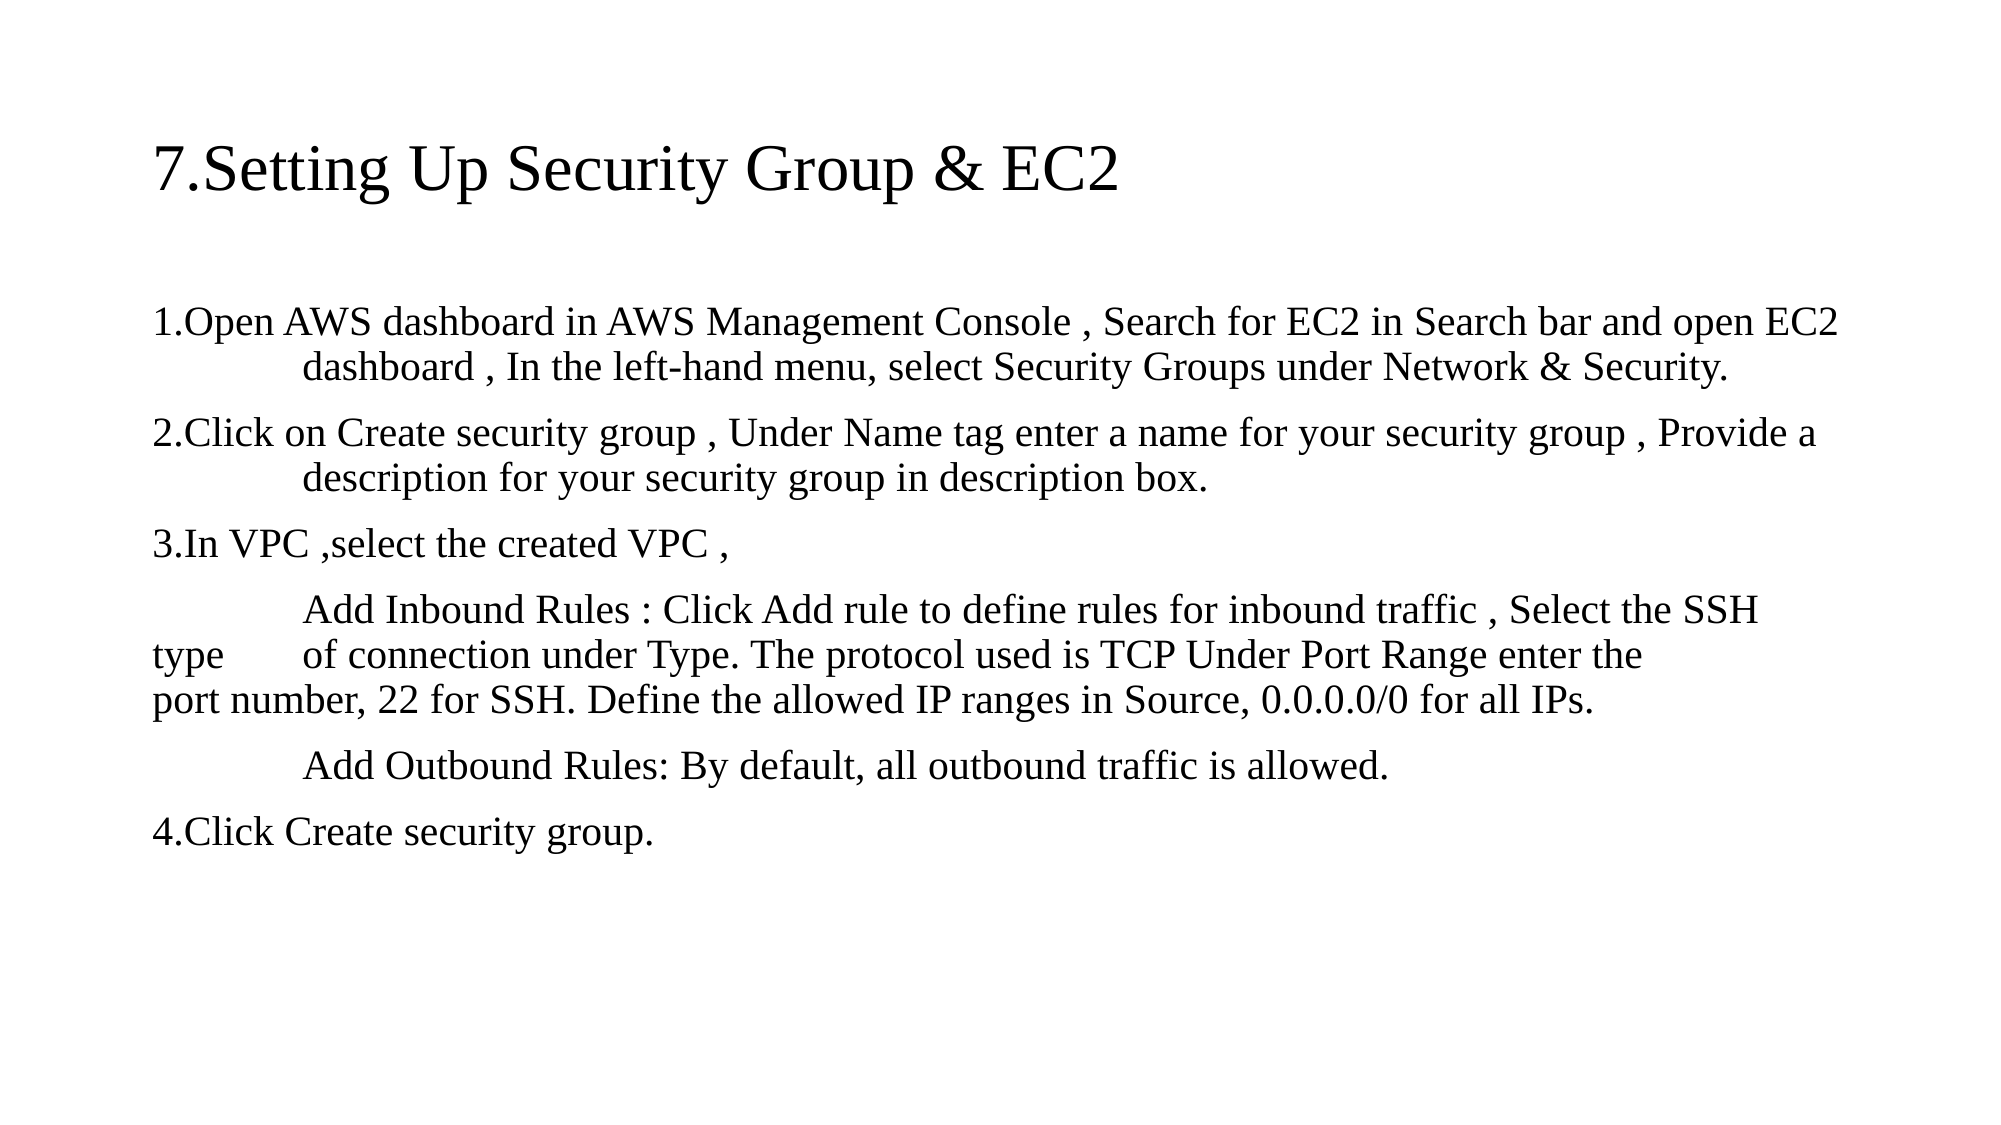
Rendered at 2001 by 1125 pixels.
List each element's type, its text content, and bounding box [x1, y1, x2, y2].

title 7.Setting Up Security Group & EC2 [137, 59, 1863, 278]
list 1.Open AWS dashboard in AWS Management Console , Search for EC2 in Search bar and open EC2 dashboard , In the left-hand menu, select Security Groups under Network & Security. 2.Click on Create security group , Under Name tag enter a name for your security group , Provide a description for your security group in description box. 3.In VPC ,select the created VPC , Add Inbound Rules : Click Add rule to define rules for inbound traffic , Select the SSH type of connection under Type. The protocol used is TCP Under Port Range enter the port number, 22 for SSH. Define the allowed IP ranges in Source, 0.0.0.0/0 for all IPs. Add Outbound Rules: By default, all outbound traffic is allowed. 4.Click Create security group. [137, 292, 1863, 1111]
